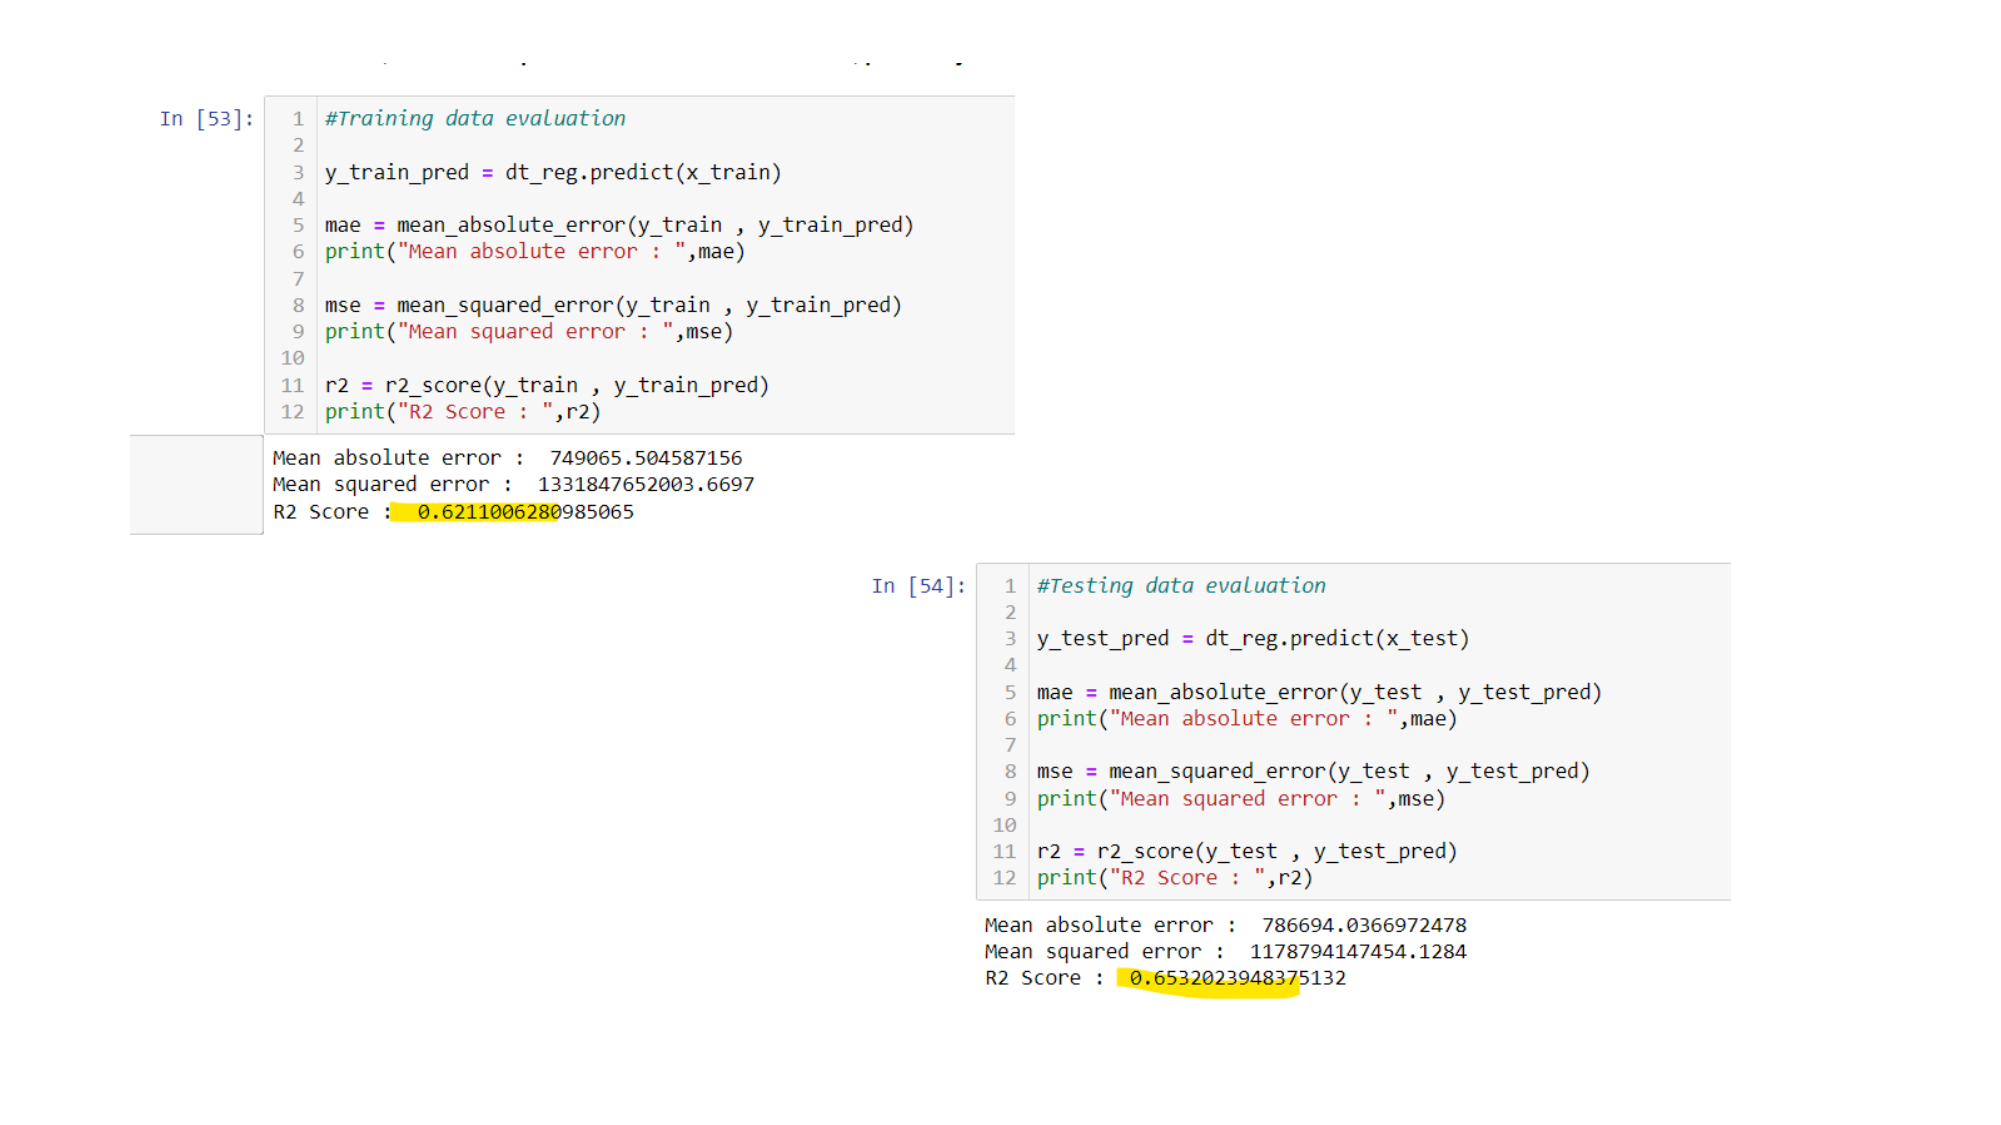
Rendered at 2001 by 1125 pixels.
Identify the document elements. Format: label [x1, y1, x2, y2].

picture [130, 63, 1731, 1011]
